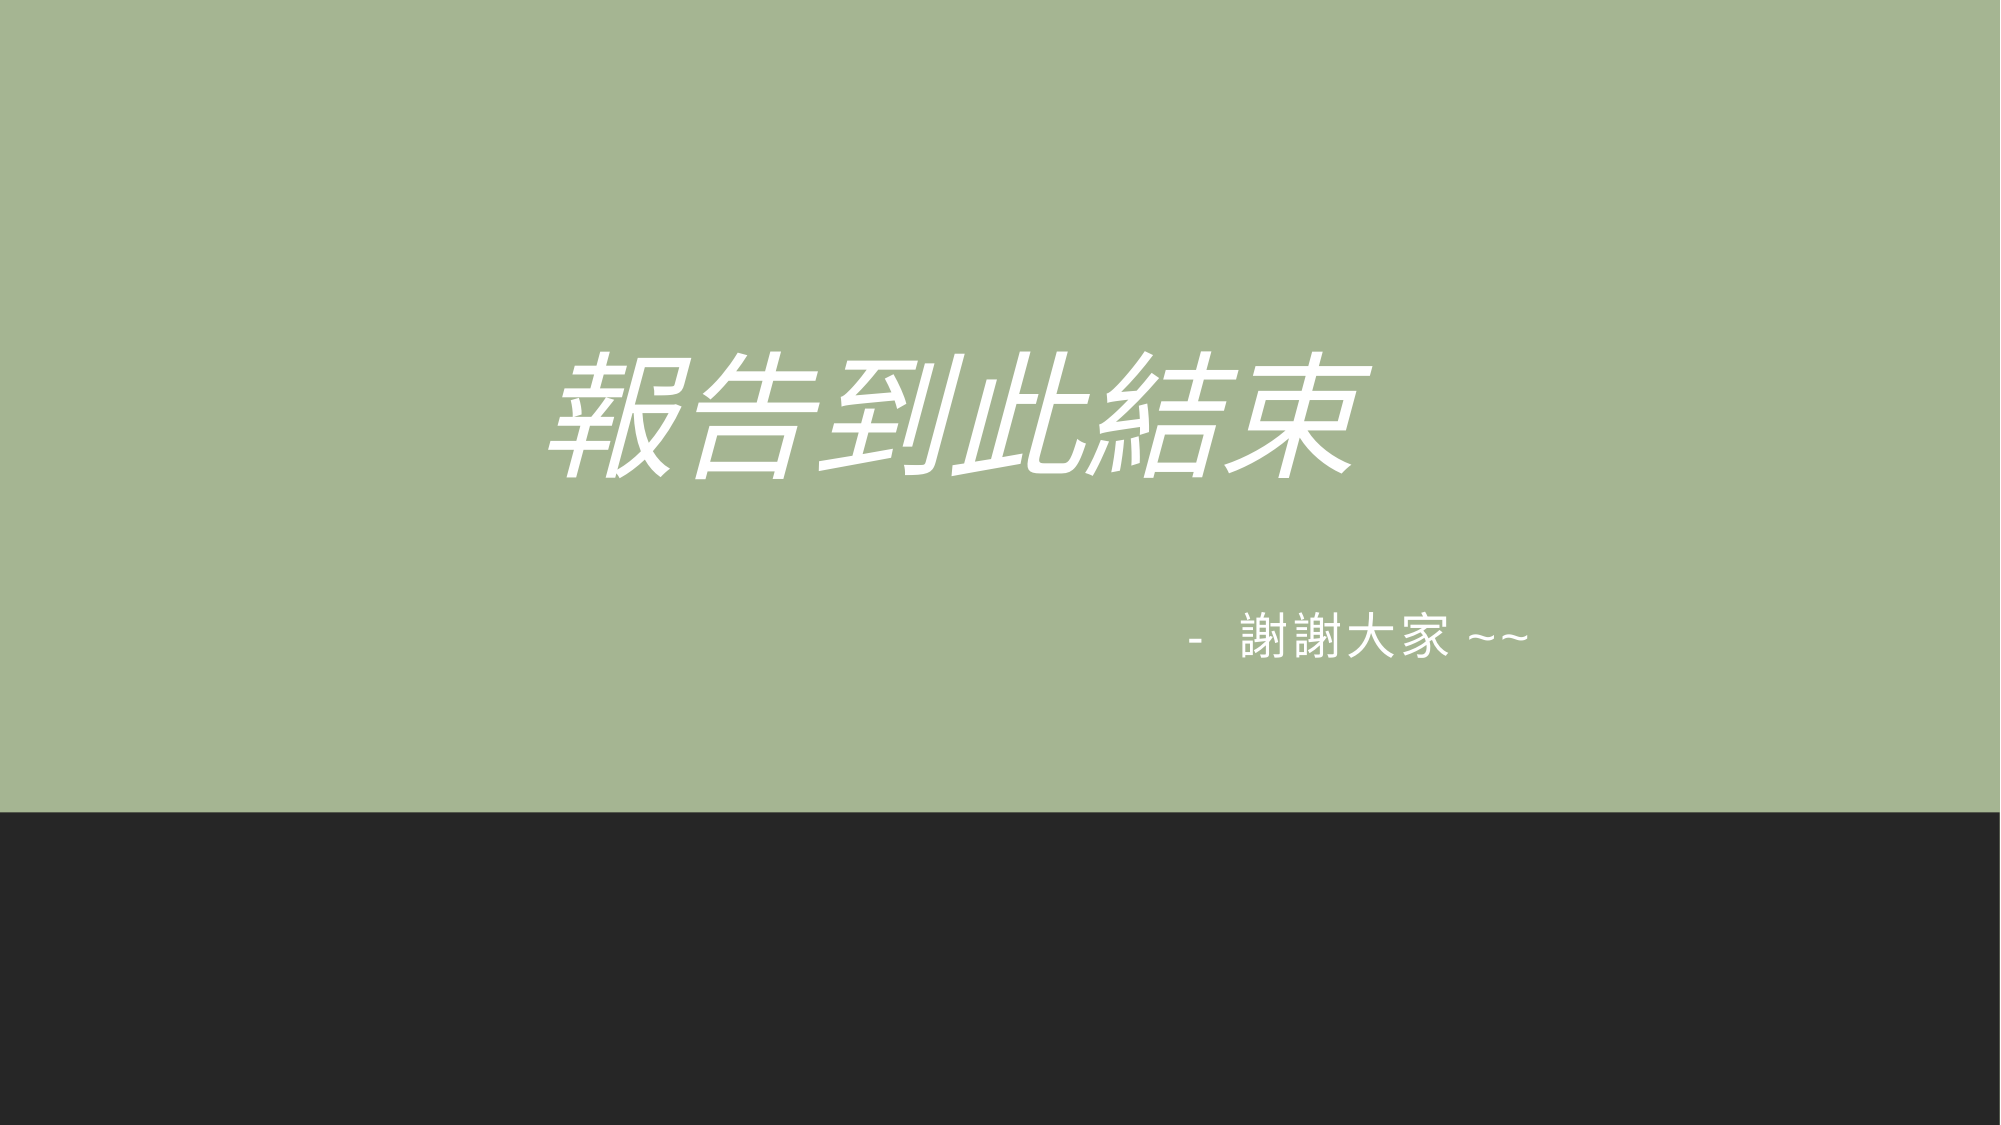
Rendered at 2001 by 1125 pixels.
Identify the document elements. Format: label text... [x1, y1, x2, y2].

title 報告到此結束 [522, 183, 1525, 664]
text_box [0, 0, 2000, 811]
subtitle - 謝謝大家~~ [1172, 590, 1608, 689]
text_box [0, 811, 2000, 1125]
